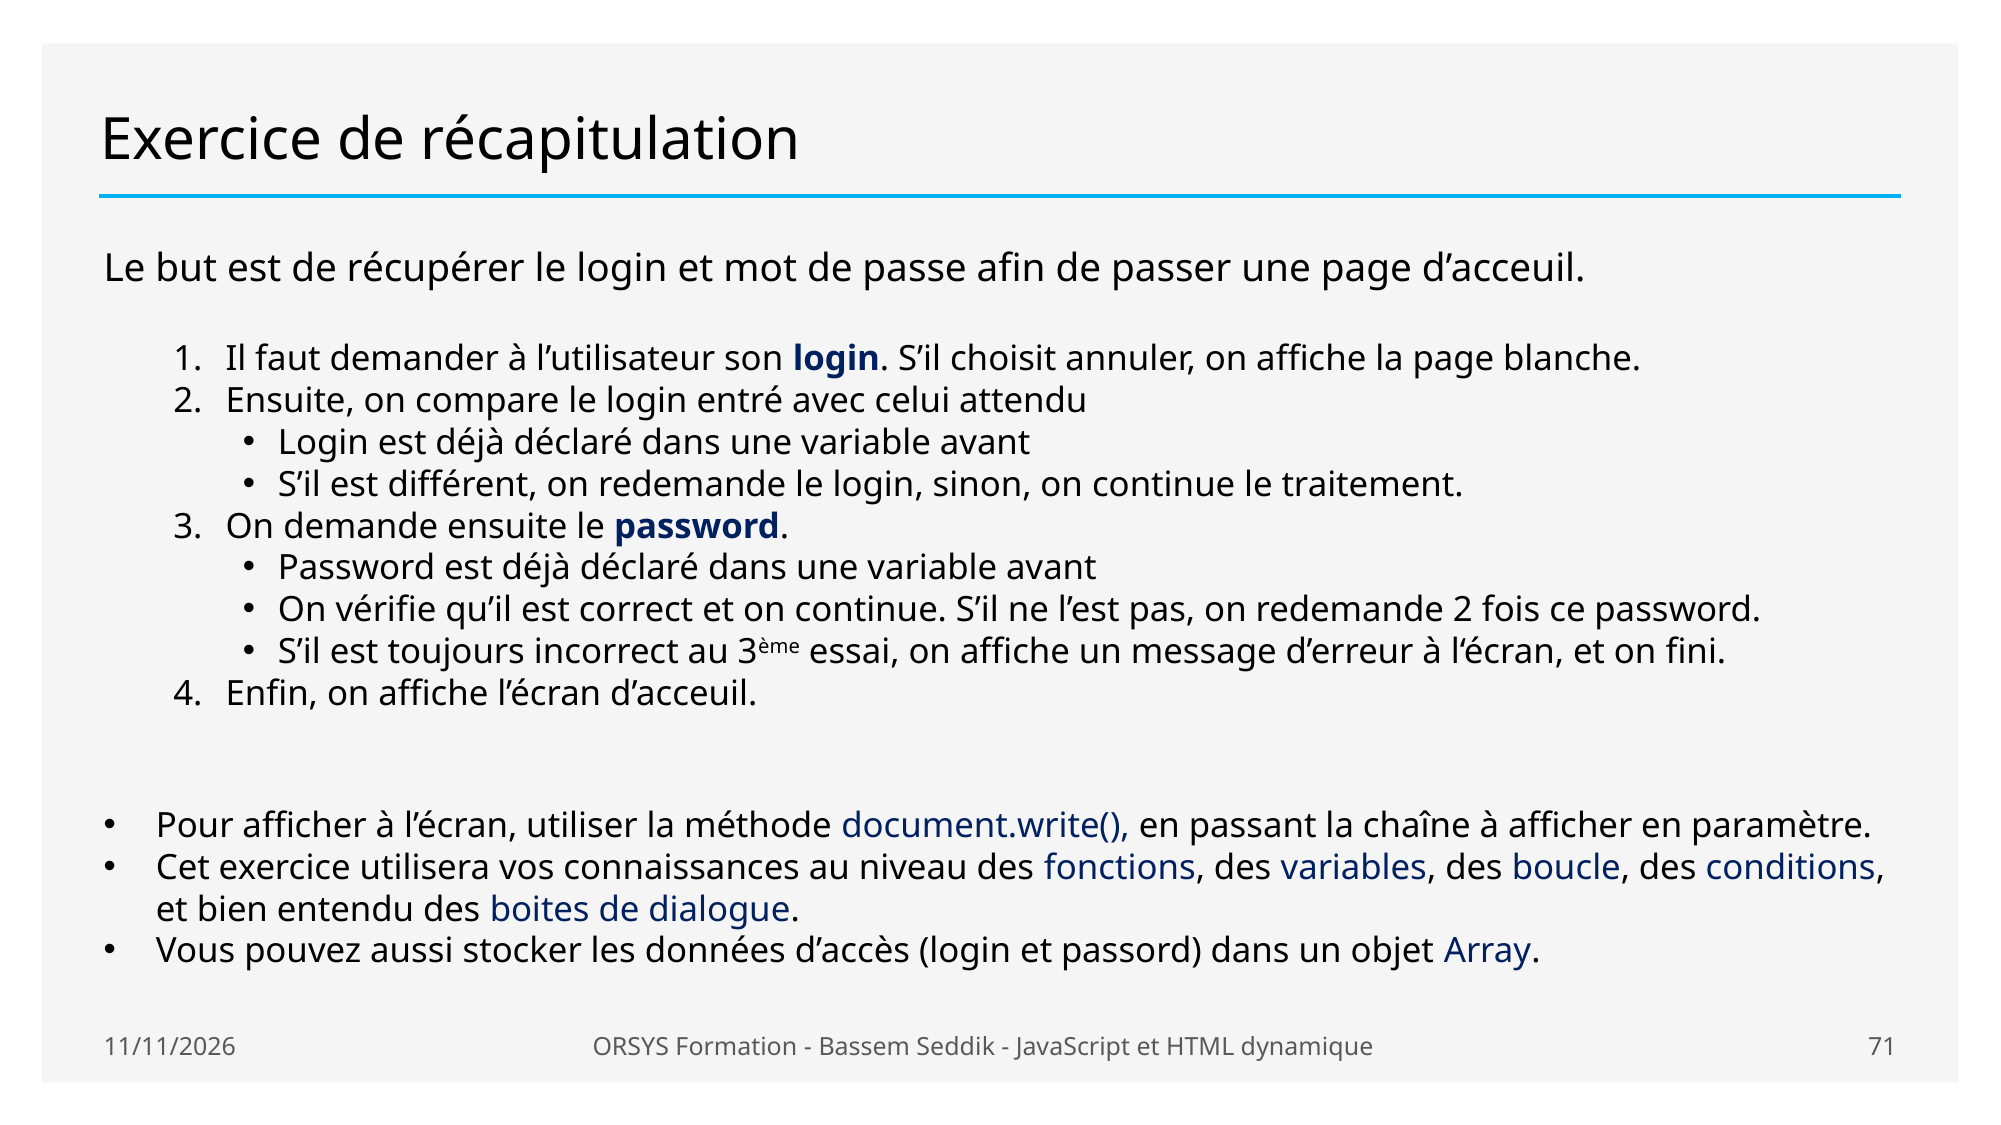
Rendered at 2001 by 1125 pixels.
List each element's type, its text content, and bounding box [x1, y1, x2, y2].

title Exercice de récapitulation [85, 73, 1888, 179]
list Le but est de récupérer le login et mot de passe afin de passer une page d’acceuil. Il faut demander à l’utilisateur son login. S’il choisit annuler, on affiche la page blanche. Ensuite, on compare le login entré avec celui attendu Login est déjà déclaré dans une variable avant S’il est différent, on redemande le login, sinon, on continue le traitement. On demande ensuite le password. Password est déjà déclaré dans une variable avant On vérifie qu’il est correct et on continue. S’il ne l’est pas, on redemande 2 fois ce password. S’il est toujours incorrect au 3ème essai, on affiche un message d’erreur à l‘écran, et on fini. Enfin, on affiche l’écran d’acceuil. Pour afficher à l’écran, utiliser la méthode document.write(), en passant la chaîne à afficher en paramètre. Cet exercice utilisera vos connaissances au niveau des fonctions, des variables, des boucle, des conditions, et bien entendu des boites de dialogue. Vous pouvez aussi stocker les données d’accès (login et passord) dans un objet Array. [88, 235, 1931, 982]
footer ORSYS Formation - Bassem Seddik - JavaScript et HTML dynamique [340, 1017, 1626, 1078]
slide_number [88, 1017, 340, 1078]
slide_number 71 [1626, 1017, 1912, 1078]
